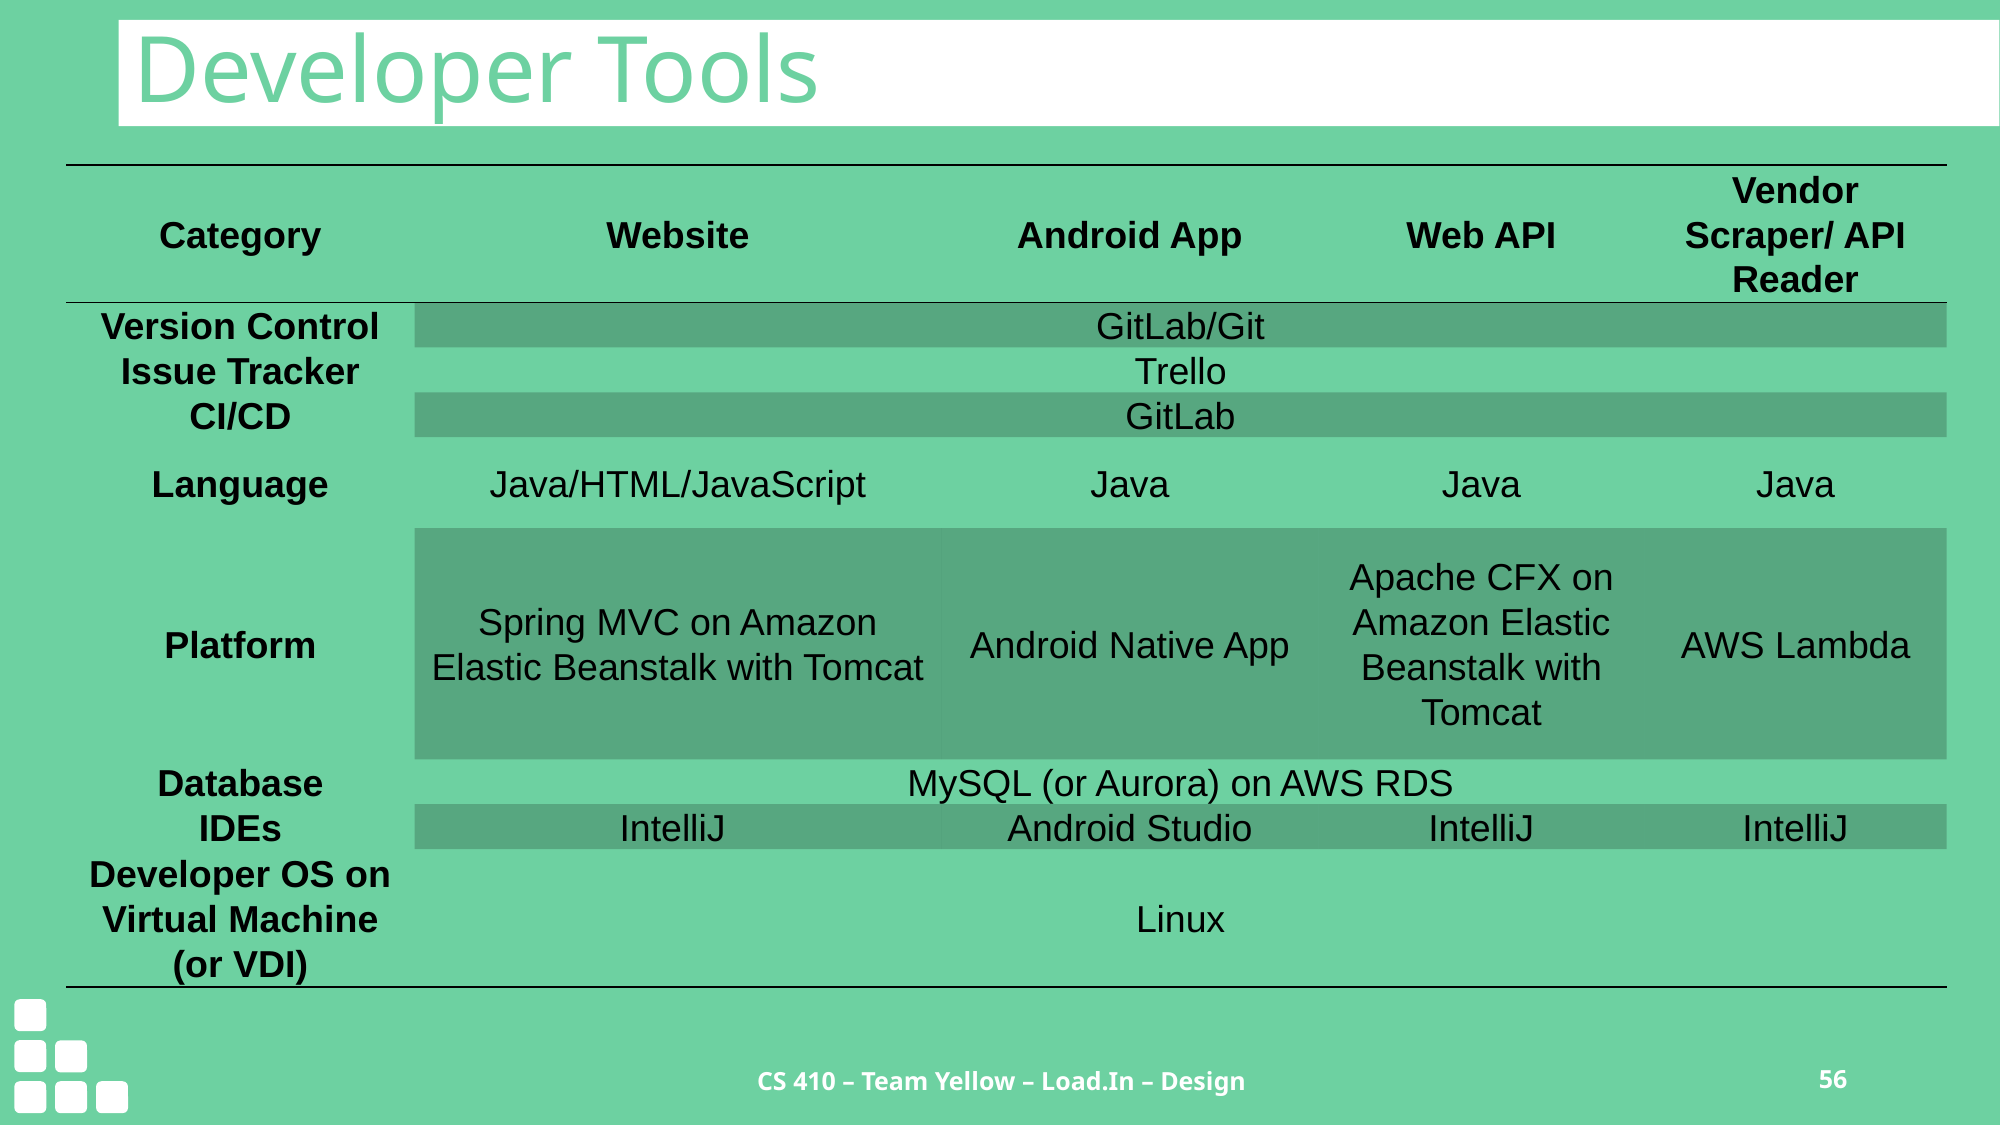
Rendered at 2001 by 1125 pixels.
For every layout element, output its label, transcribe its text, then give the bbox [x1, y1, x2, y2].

table_cell IntelliJ [1644, 804, 1947, 849]
table_cell IntelliJ [415, 804, 941, 849]
table_header Web API [1319, 166, 1644, 302]
table_cell Platform [66, 528, 415, 759]
table_cell Developer OS on Virtual Machine (or VDI) [66, 849, 415, 986]
text_box 56 [1412, 1035, 1863, 1125]
table_header Category [66, 166, 415, 302]
table_cell Java [1644, 437, 1947, 528]
table_cell Database [66, 759, 415, 804]
table_cell AWS Lambda [1644, 528, 1947, 759]
table_cell IntelliJ [1319, 804, 1644, 849]
table_cell GitLab/Git [415, 303, 1947, 347]
table_cell Java [941, 437, 1319, 528]
table_header Android App [941, 166, 1319, 302]
table_cell GitLab [415, 392, 1947, 437]
text_box CS 410 – Team Yellow – Load.In – Design [667, 1035, 1343, 1125]
table_cell Android Native App [941, 528, 1319, 759]
table_header Vendor Scraper/ API Reader [1644, 166, 1947, 302]
table_cell Apache CFX on Amazon Elastic Beanstalk with Tomcat [1319, 528, 1644, 759]
table_header Website [415, 166, 941, 302]
table_cell MySQL (or Aurora) on AWS RDS [415, 759, 1947, 804]
table_cell Language [66, 437, 415, 528]
table_cell Linux [415, 849, 1947, 986]
table_cell IDEs [66, 804, 415, 849]
table_cell Spring MVC on Amazon Elastic Beanstalk with Tomcat [415, 528, 941, 759]
table_cell Version Control [66, 303, 415, 347]
table_cell Issue Tracker [66, 347, 415, 392]
table_cell Android Studio [941, 804, 1319, 849]
table_cell Trello [415, 347, 1947, 392]
table_cell Java/HTML/JavaScript [415, 437, 941, 528]
table_cell Java [1319, 437, 1644, 528]
table_cell CI/CD [66, 392, 415, 437]
text_box Developer Tools [118, 19, 2000, 127]
